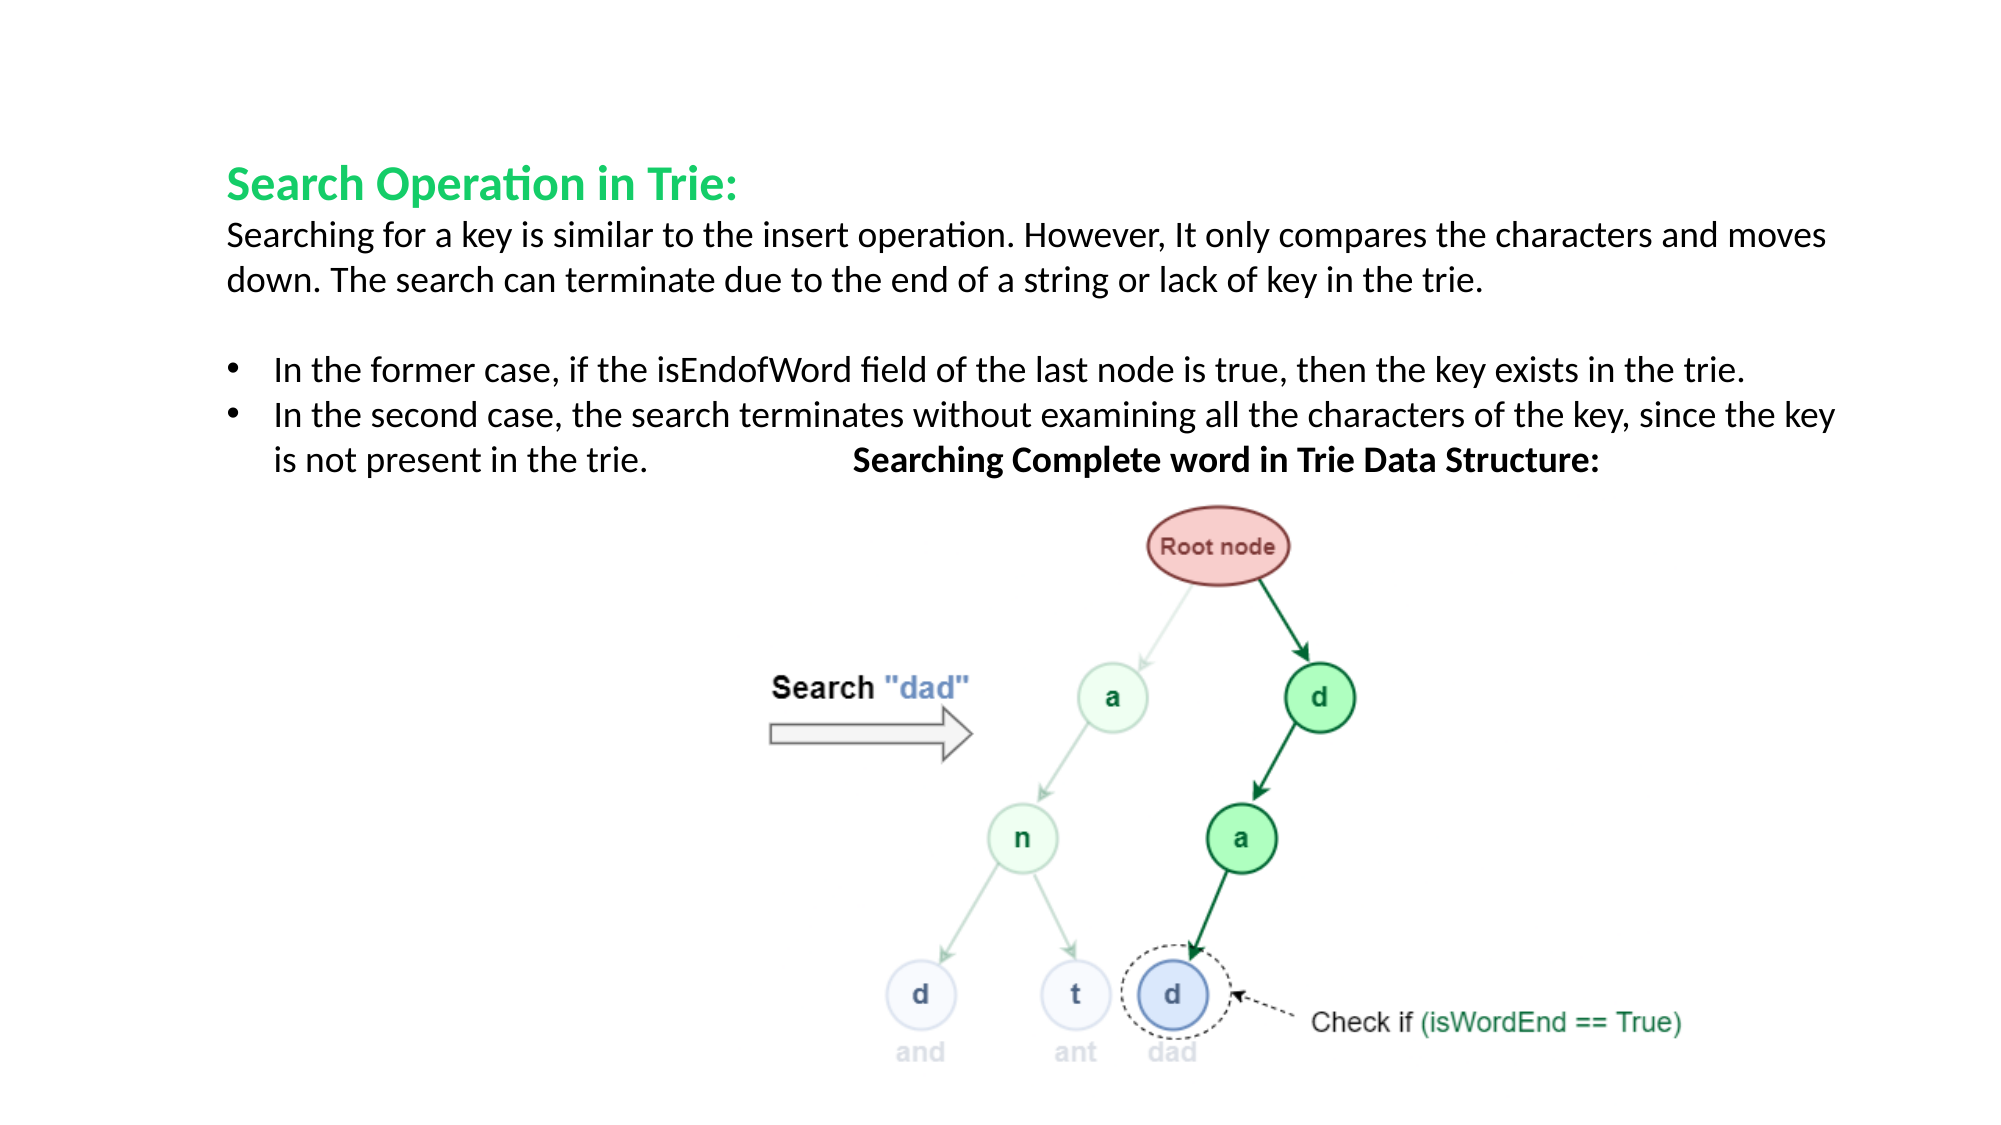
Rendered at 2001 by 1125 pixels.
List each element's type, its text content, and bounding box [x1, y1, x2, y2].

picture [730, 483, 1703, 1112]
text_box Search Operation in Trie: Searching for a key is similar to the insert operation. However, It only compares the characters and moves down. The search can terminate due to the end of a string or lack of key in the trie. In the former case, if the isEndofWord field of the last node is true, then the key exists in the trie. In the second case, the search terminates without examining all the characters of the key, since the key is not present in the trie. Searching Complete word in Trie Data Structure: [211, 142, 1857, 998]
